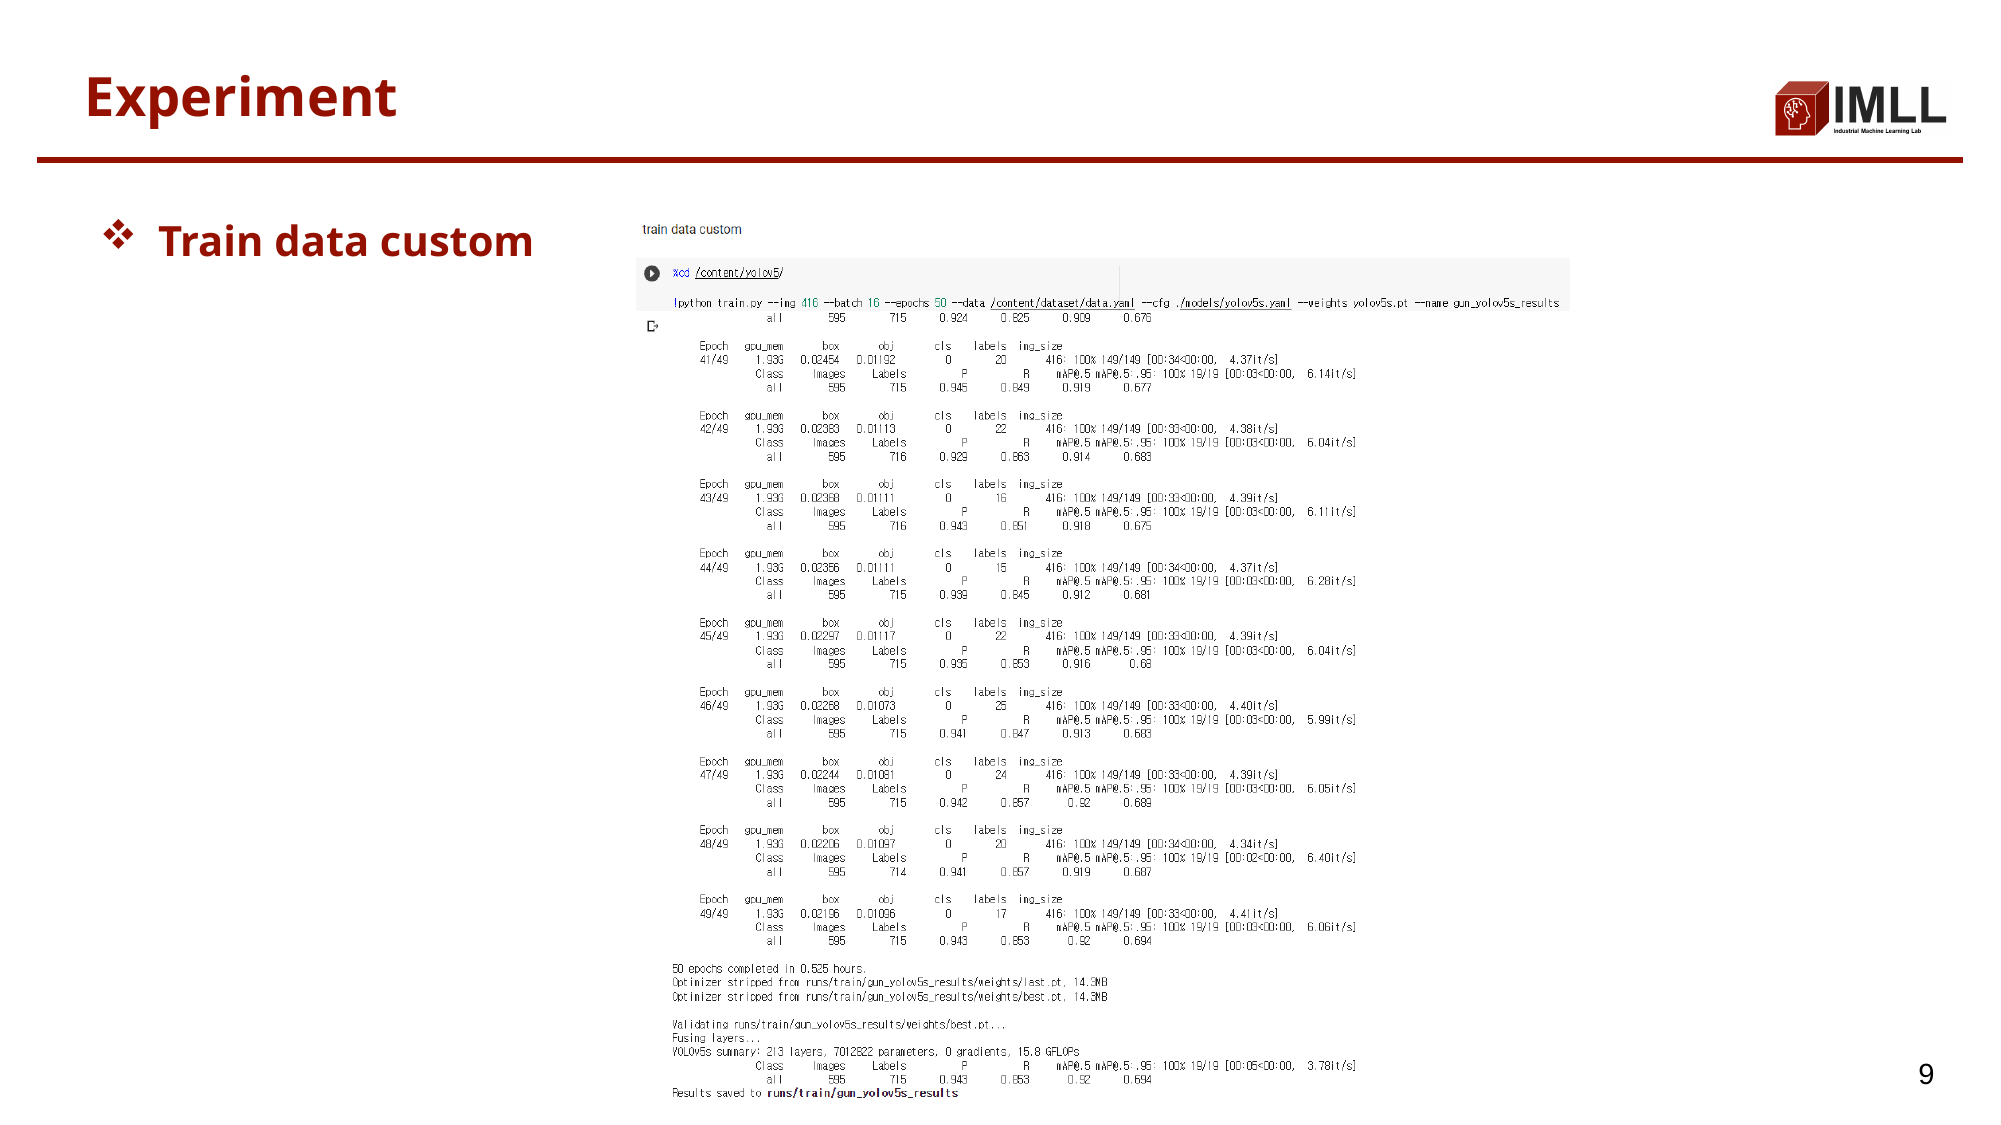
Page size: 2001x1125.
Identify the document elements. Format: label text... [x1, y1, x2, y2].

slide_number 9 [1574, 1042, 1950, 1103]
list Train data custom [69, 182, 1950, 1014]
title Experiment [69, 59, 1950, 138]
picture [628, 220, 1570, 1103]
